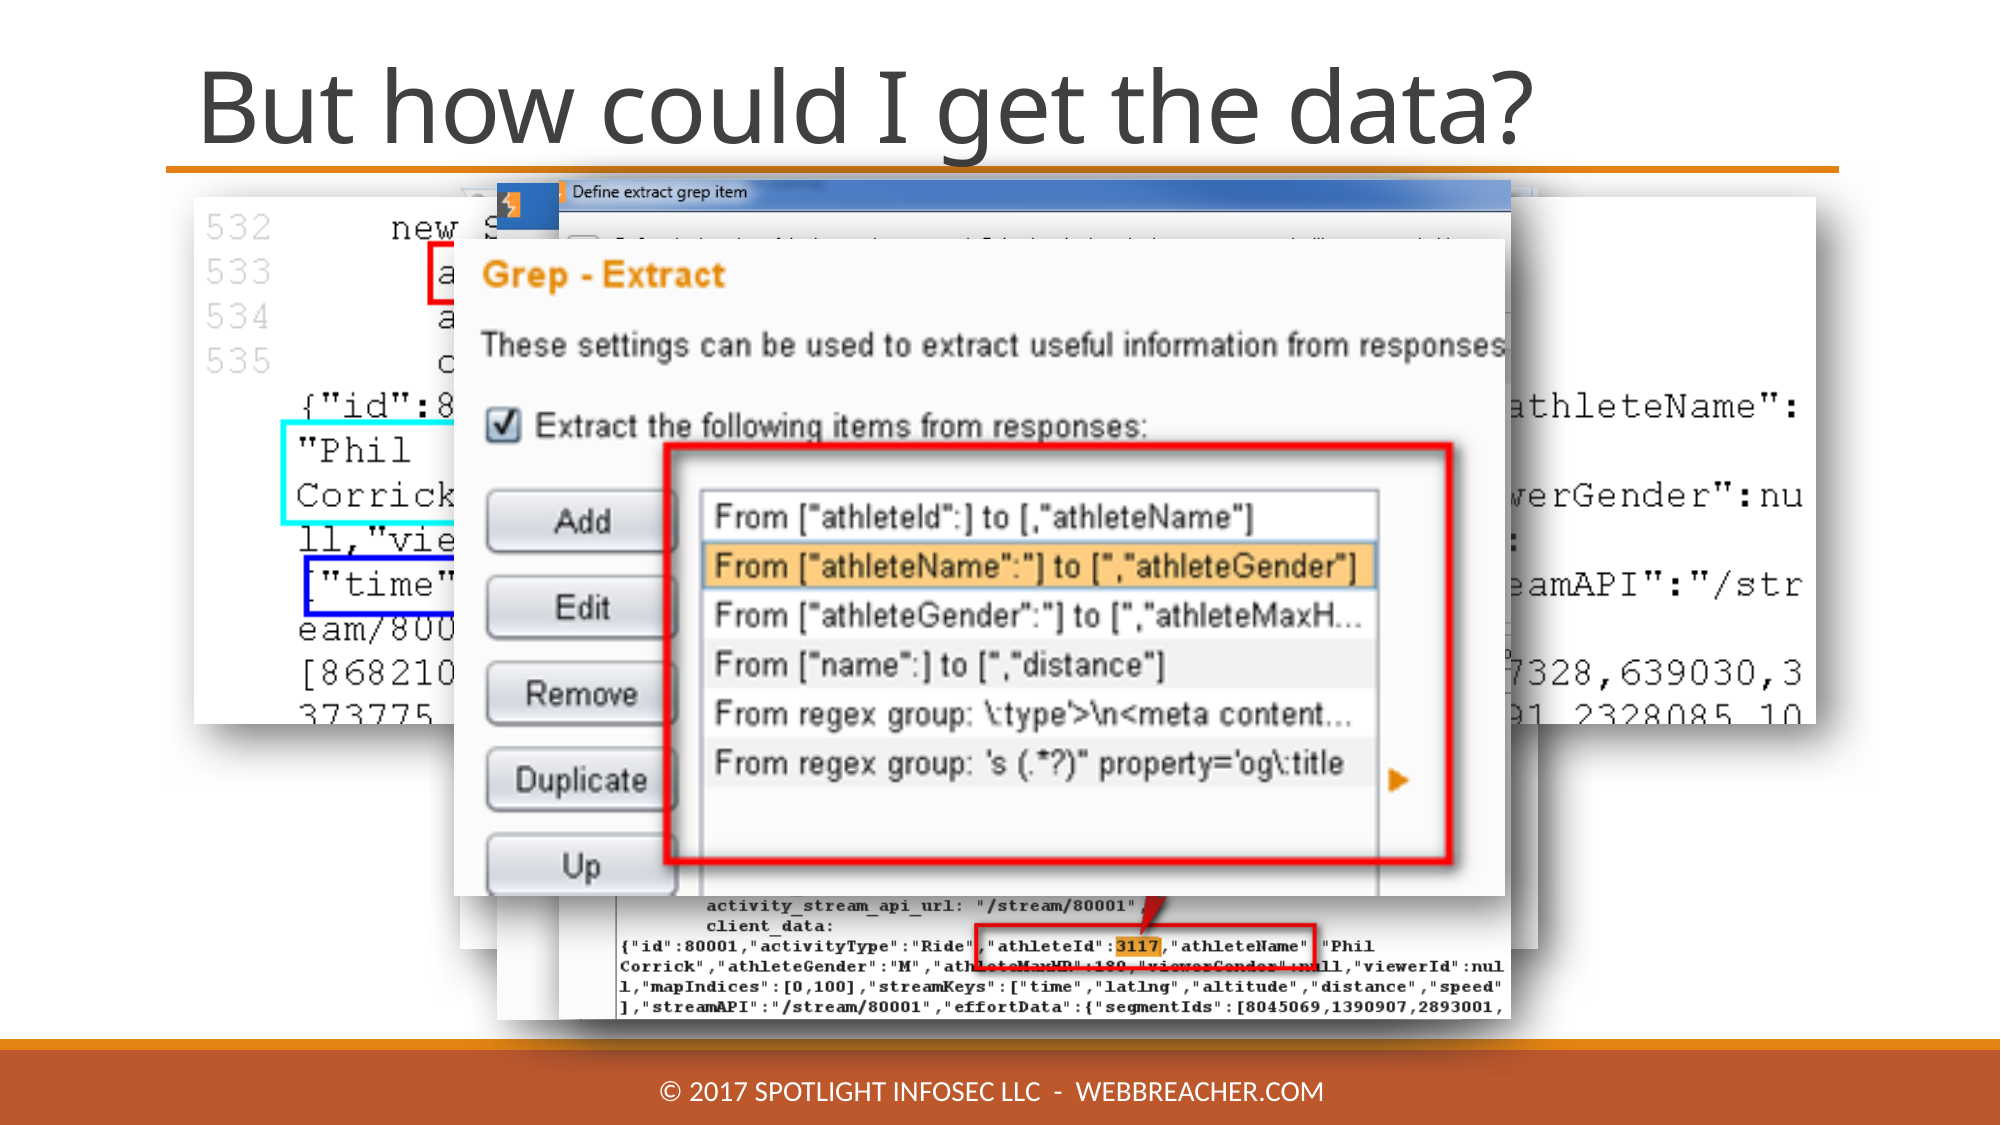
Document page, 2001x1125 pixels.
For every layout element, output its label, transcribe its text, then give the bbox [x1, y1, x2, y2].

title But how could I get the data? [180, 47, 1830, 172]
footer © 2017 Spotlight Infosec LLC - WebBreacher.com [441, 1059, 1543, 1120]
picture [193, 177, 1817, 1020]
